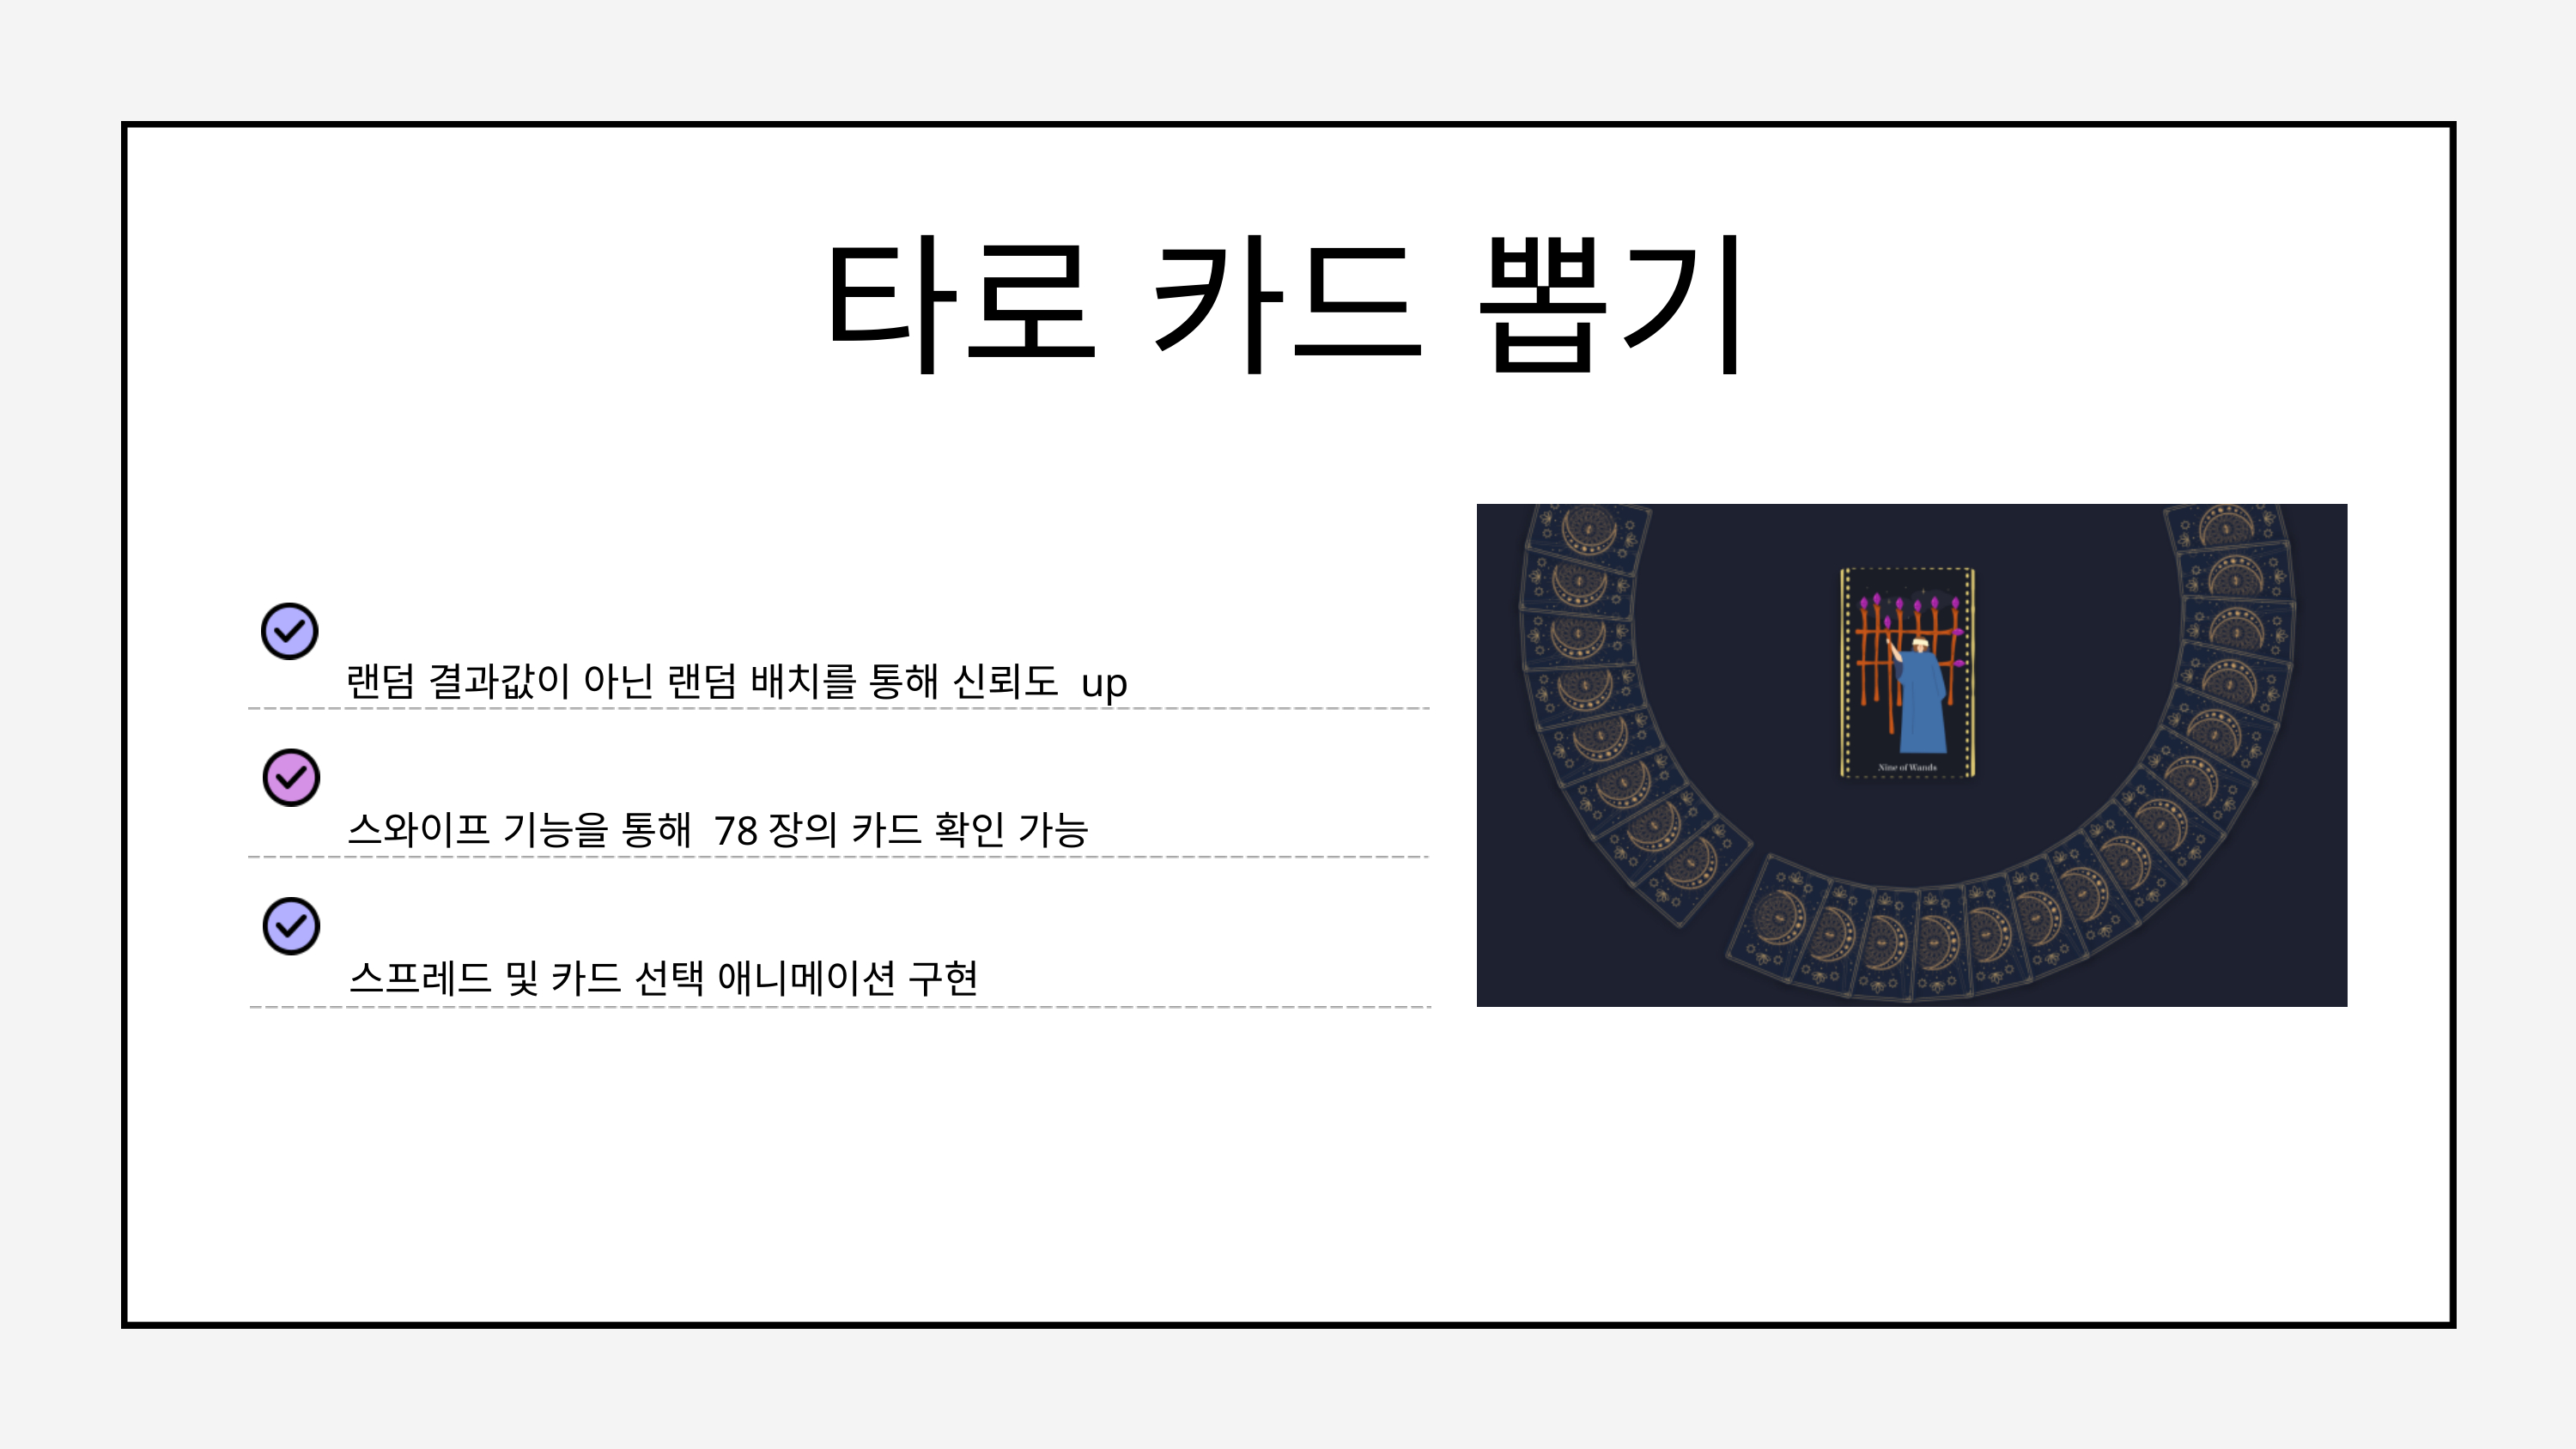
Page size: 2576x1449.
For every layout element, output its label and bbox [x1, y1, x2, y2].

picture [121, 121, 2457, 1330]
